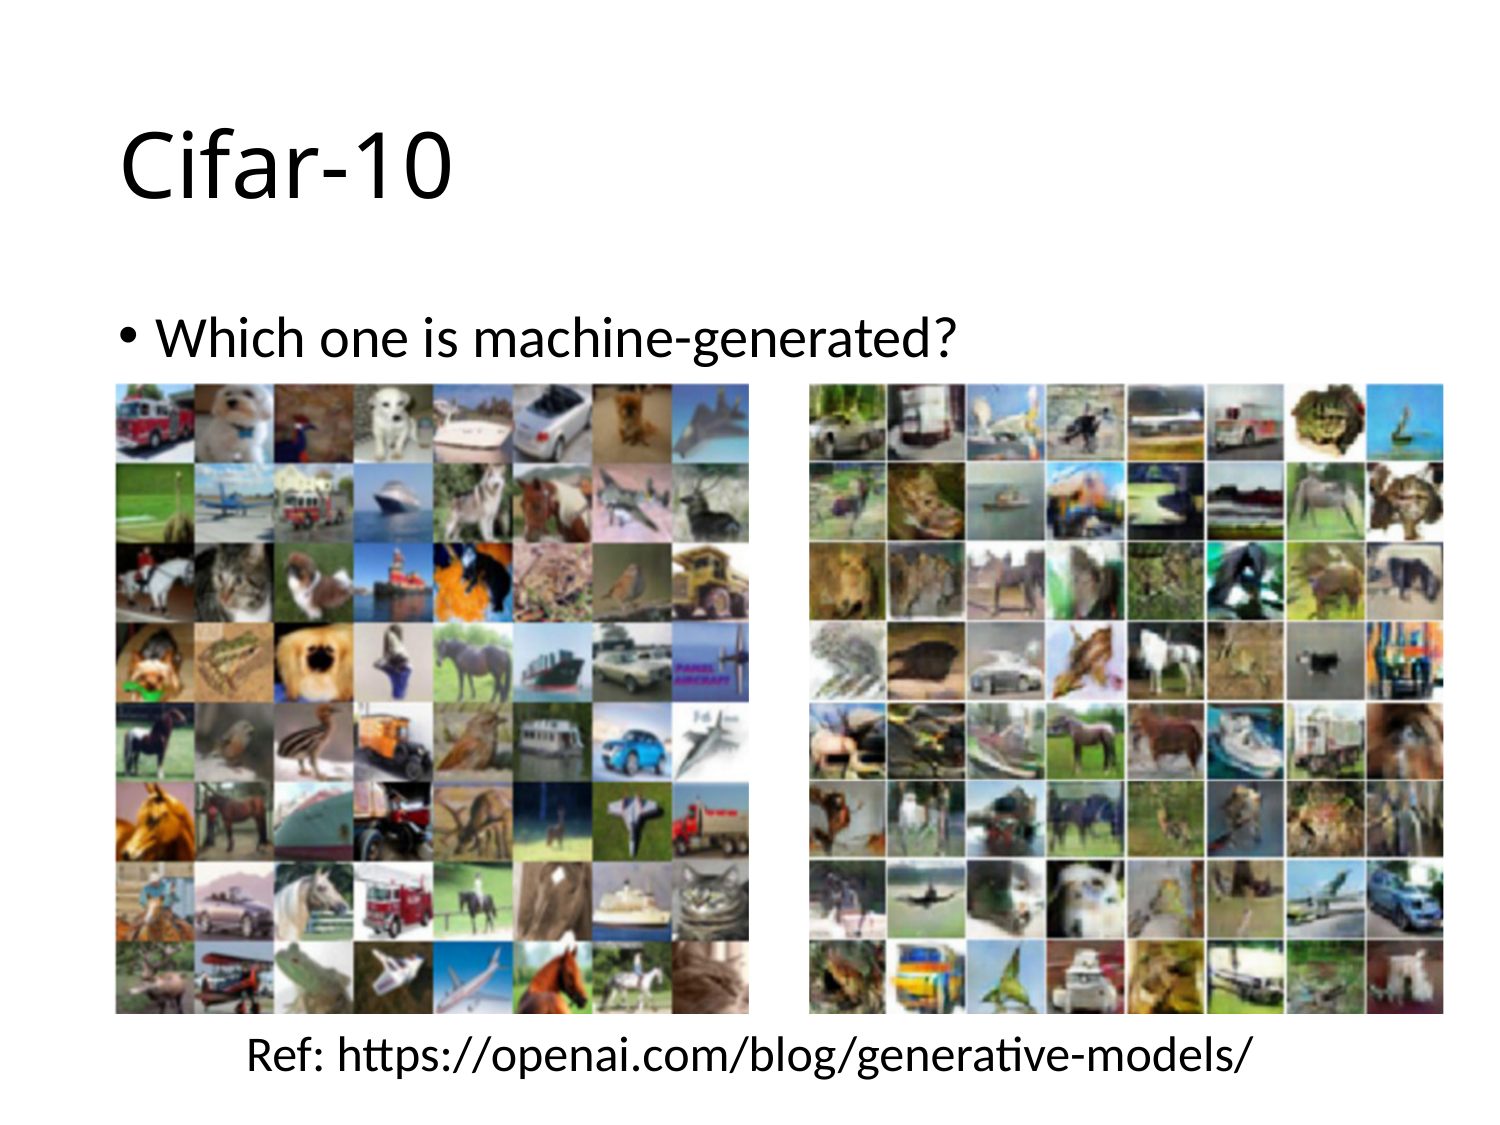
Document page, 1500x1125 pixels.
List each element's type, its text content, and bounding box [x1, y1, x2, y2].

list Which one is machine-generated? [103, 299, 1397, 376]
title Cifar-10 [103, 59, 1397, 278]
picture [103, 376, 1452, 1014]
text_box Ref: https://openai.com/blog/generative-models/ [231, 1014, 1269, 1089]
